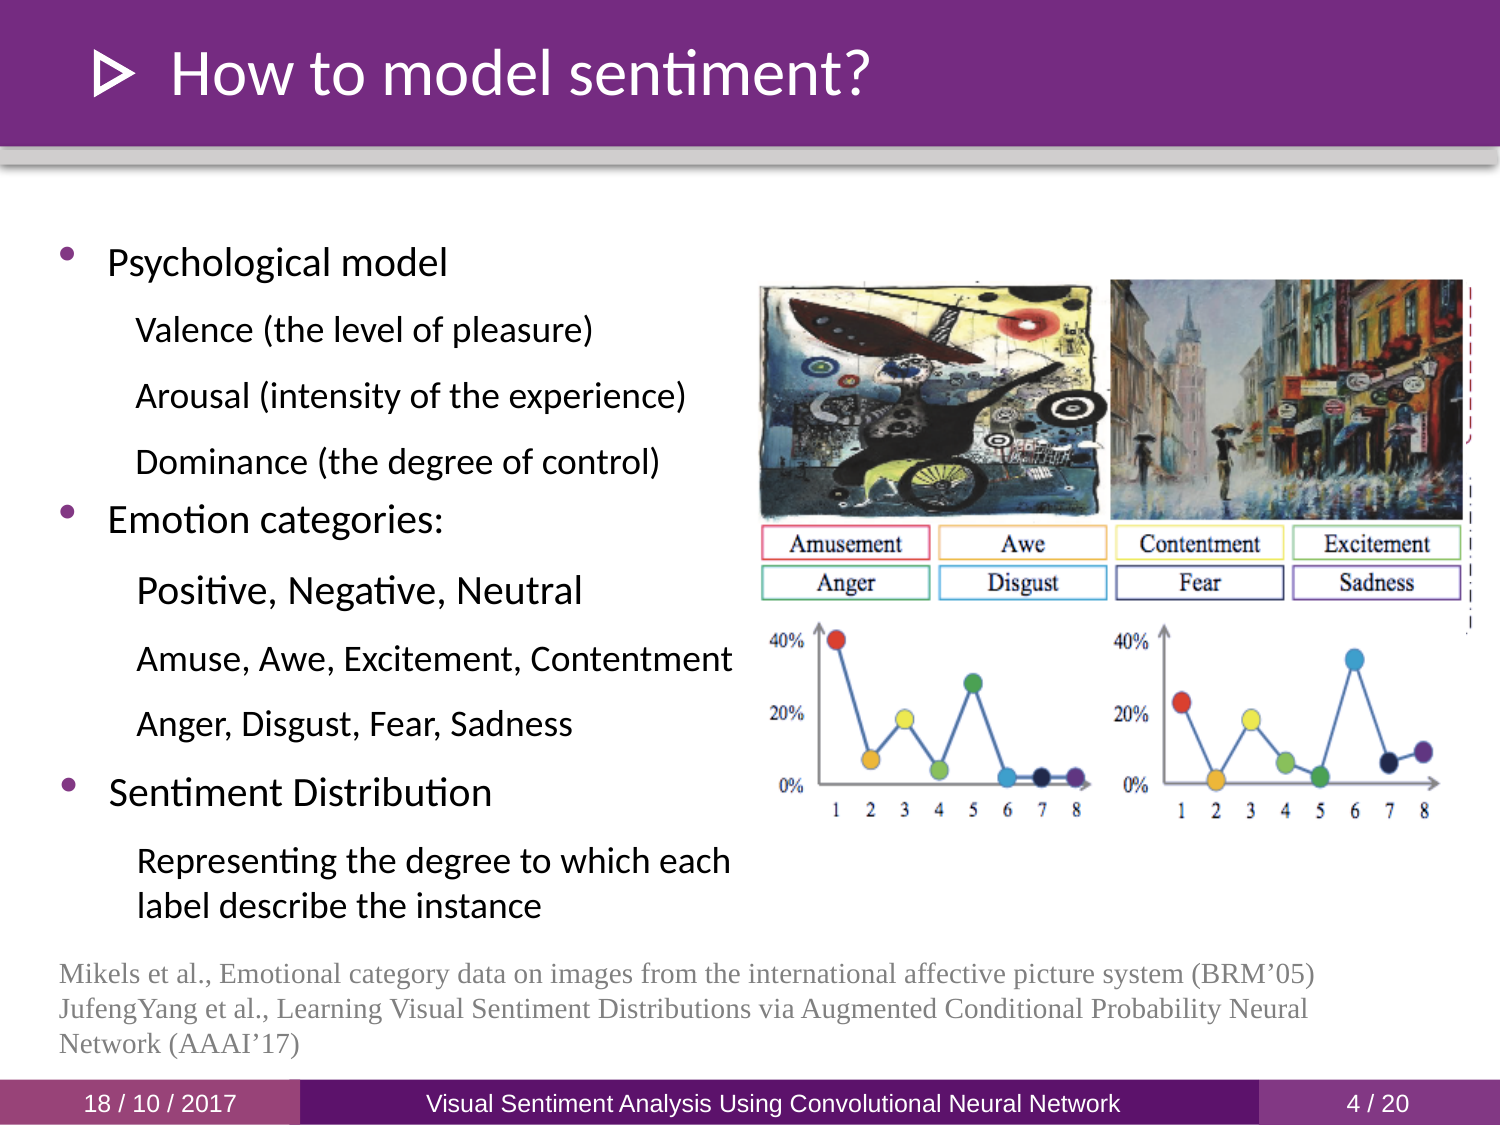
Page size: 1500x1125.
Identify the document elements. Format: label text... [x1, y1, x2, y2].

list How to model sentiment? [155, 26, 1108, 121]
picture [748, 275, 1466, 833]
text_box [60, 267, 1475, 858]
text_box Mikels et al., Emotional category data on images from the international affective picture system (BRM’05) JufengYang et al., Learning Visual Sentiment Distributions via Augmented Conditional Probability Neural Network (AAAI’17) [43, 946, 1380, 1102]
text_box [60, 234, 1405, 267]
list Sentiment Distribution Representing the degree to which each label describe the instance [46, 691, 768, 946]
